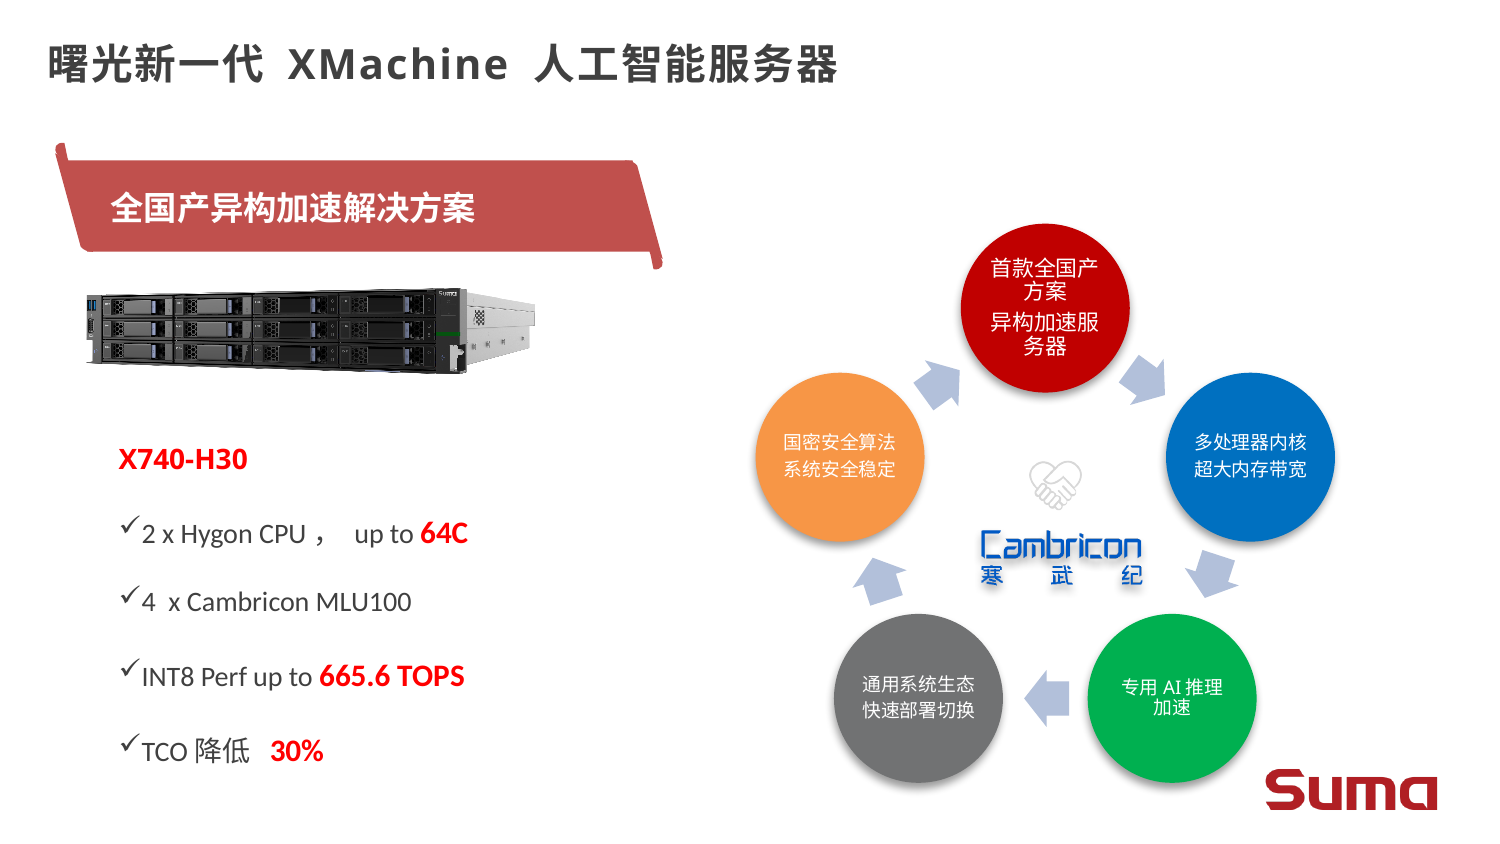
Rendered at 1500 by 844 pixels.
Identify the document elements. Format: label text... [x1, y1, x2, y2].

picture [83, 286, 540, 379]
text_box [54, 143, 664, 269]
picture [1028, 459, 1082, 512]
picture [1256, 784, 1446, 819]
text_box X740-H30 2 x Hygon CPU， up to 64C 4 x Cambricon MLU100 INT8 Perf up to 665.6 TOPS TCO降低 30% [103, 400, 603, 775]
picture [962, 528, 1161, 588]
list 曙光新一代 XMachine 人工智能服务器 [32, 30, 1046, 112]
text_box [608, 223, 1482, 784]
